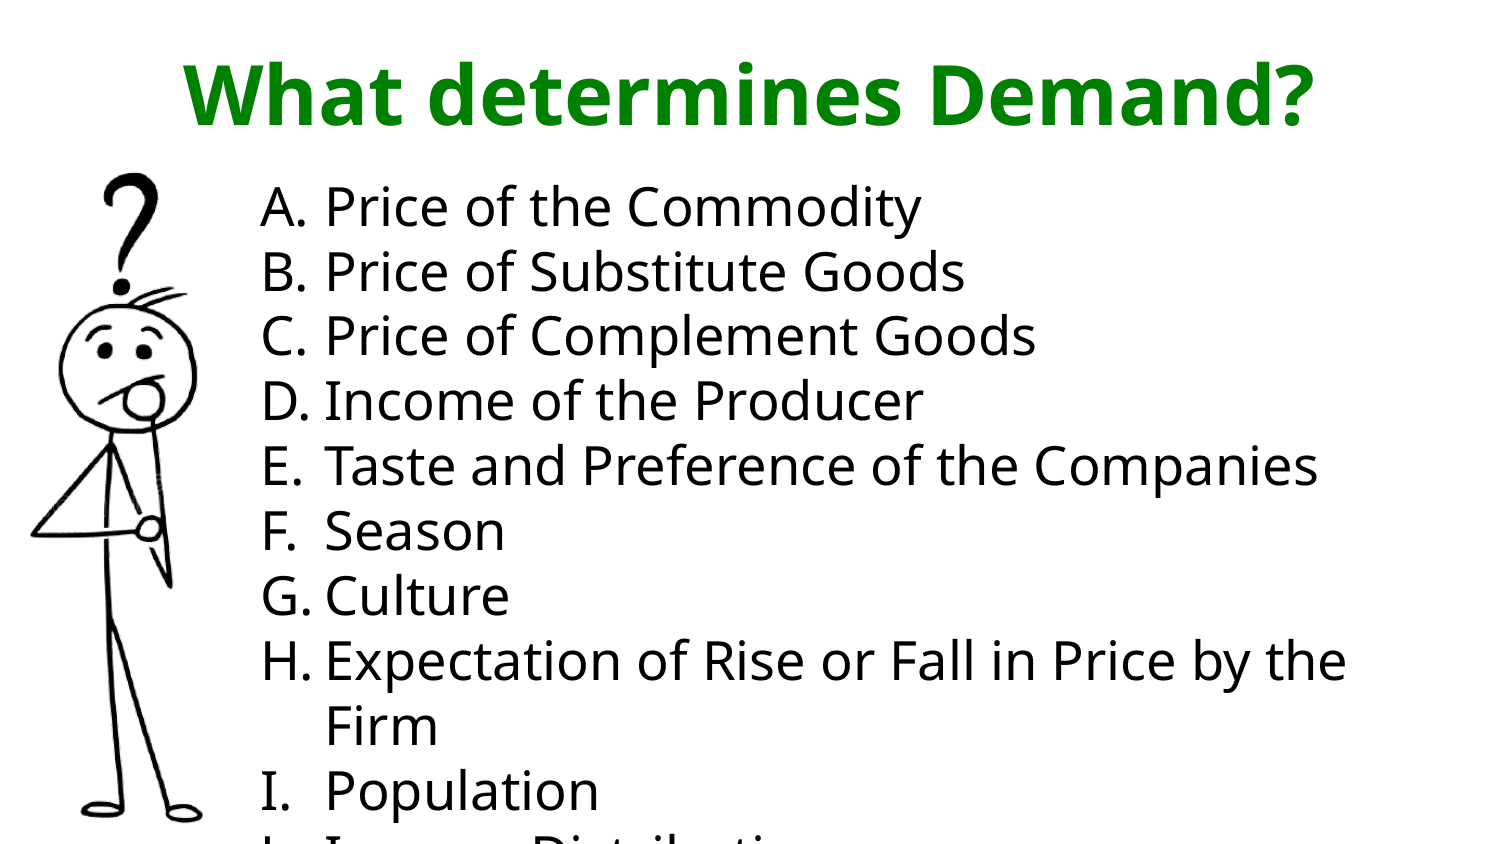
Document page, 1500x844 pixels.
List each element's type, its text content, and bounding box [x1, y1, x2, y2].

title What determines Demand? [75, 21, 1425, 156]
picture [11, 146, 247, 844]
text_box Price of the Commodity Price of Substitute Goods Price of Complement Goods Income of the Producer Taste and Preference of the Companies Season Culture Expectation of Rise or Fall in Price by the Firm Population Income Distribution [251, 156, 1482, 844]
